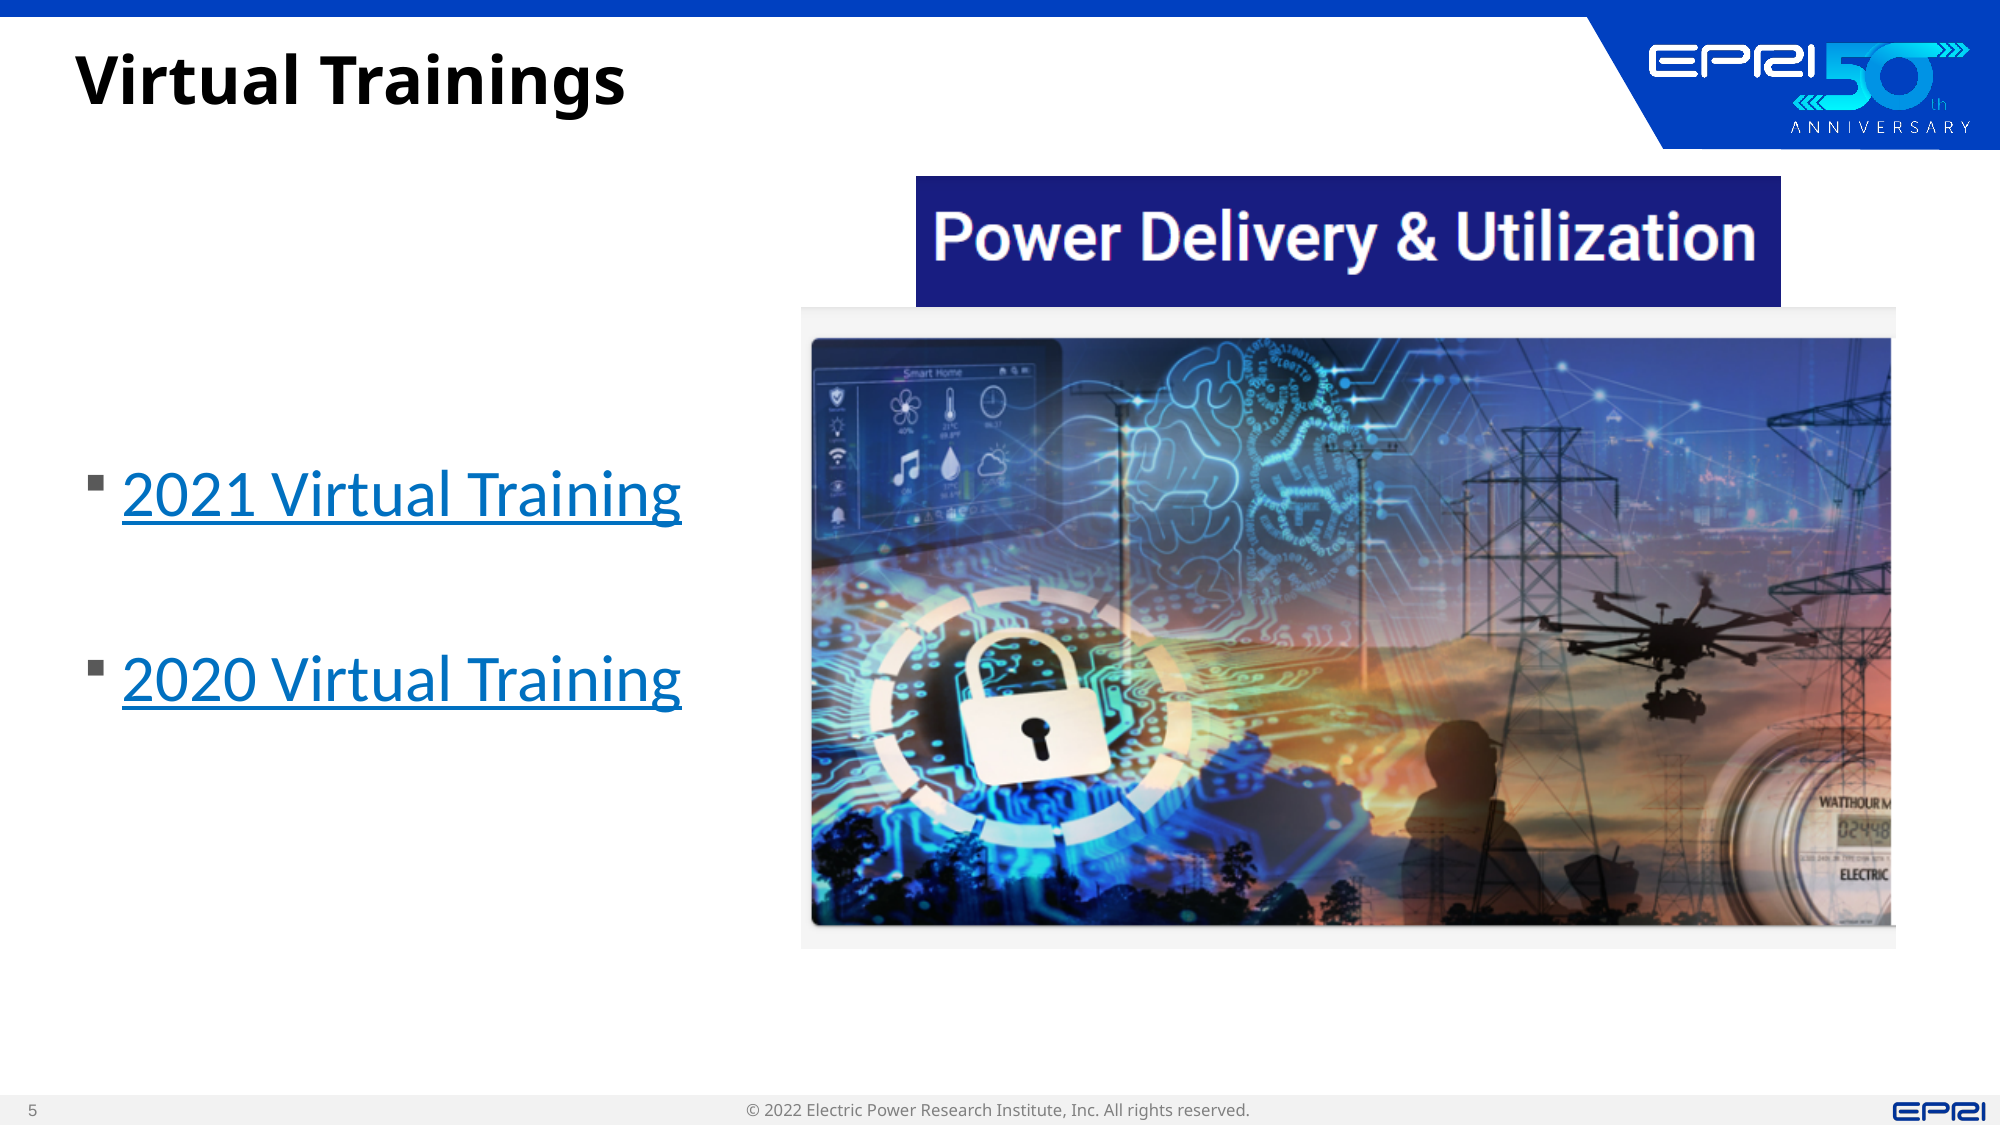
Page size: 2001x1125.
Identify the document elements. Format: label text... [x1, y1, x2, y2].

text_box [801, 176, 1896, 949]
list 2021 Virtual Training 2020 Virtual Training [68, 164, 1945, 1051]
picture [1892, 1102, 1986, 1121]
picture [1634, 0, 2000, 150]
title Virtual Trainings [59, 29, 1636, 151]
